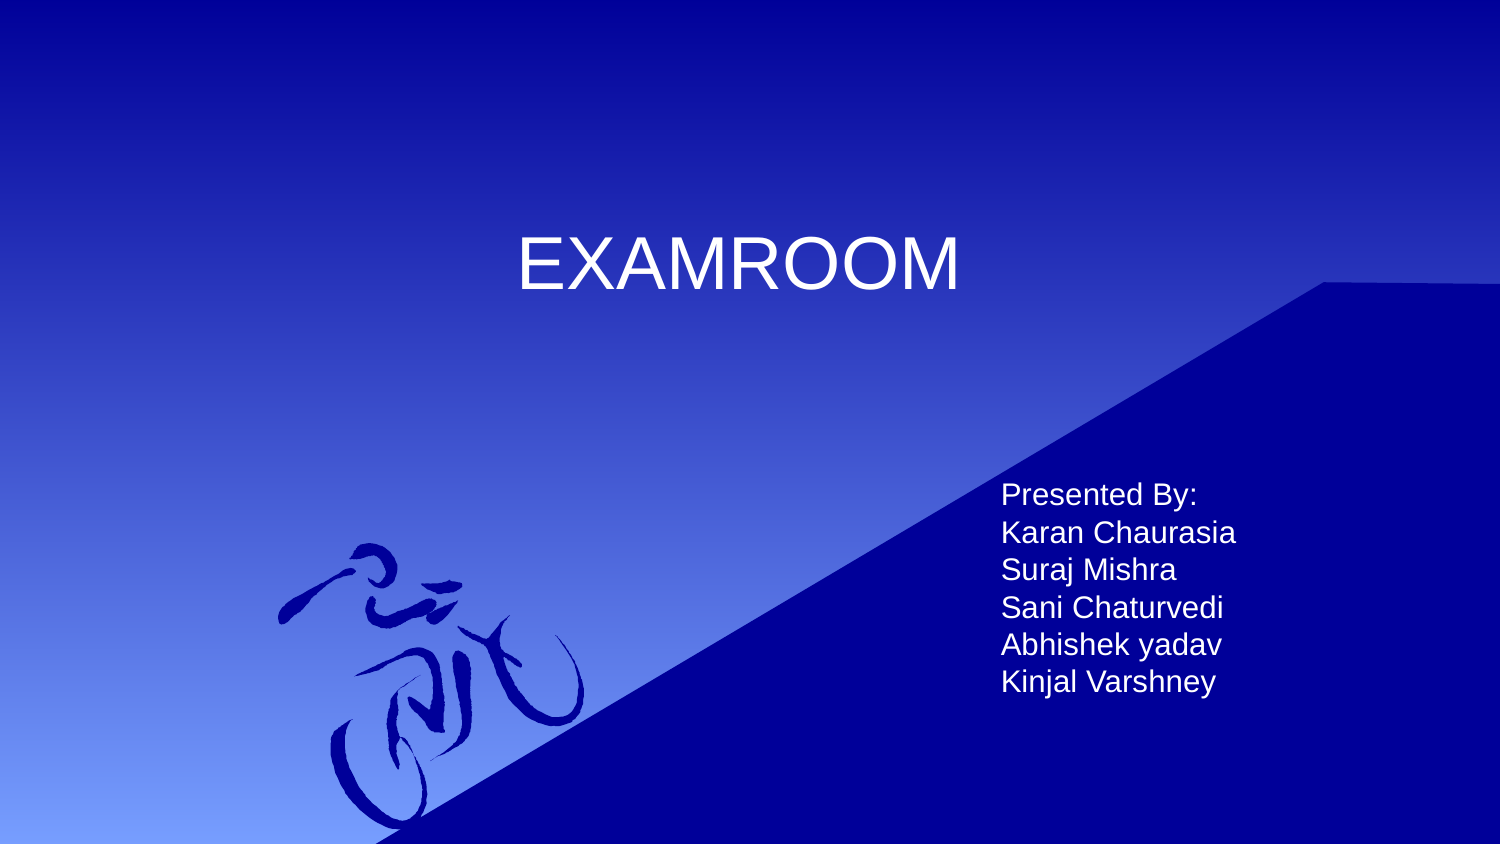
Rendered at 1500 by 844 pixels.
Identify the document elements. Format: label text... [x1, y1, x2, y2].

title EXAMROOM [501, 198, 1471, 371]
subtitle Presented By: Karan Chaurasia Suraj Mishra Sani Chaturvedi Abhishek yadav Kinjal Varshney [833, 459, 1404, 728]
